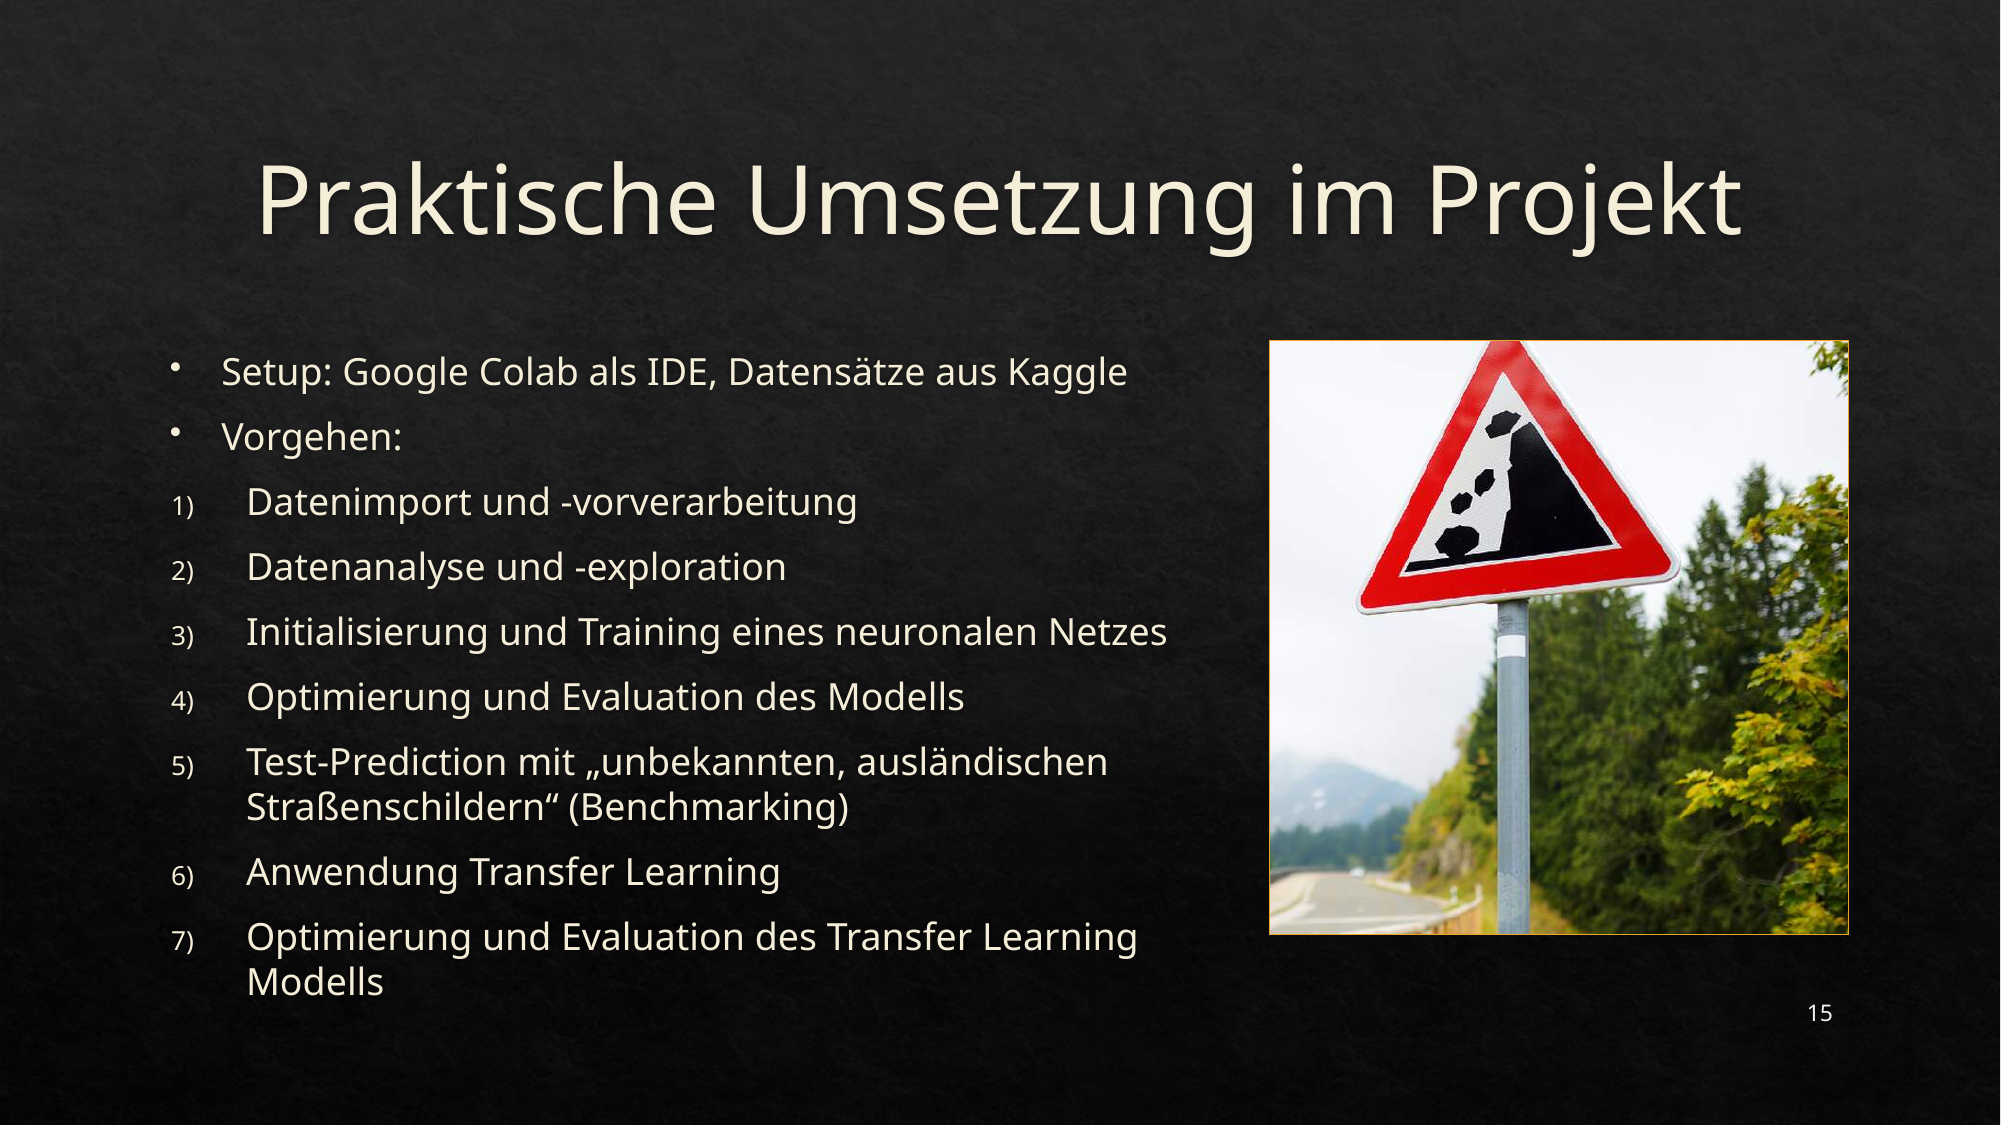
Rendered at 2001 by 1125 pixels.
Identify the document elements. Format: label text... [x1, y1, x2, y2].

slide_number 15 [1724, 984, 1849, 1045]
picture [1269, 340, 1849, 936]
title Praktische Umsetzung im Projekt [149, 99, 1849, 307]
list Setup: Google Colab als IDE, Datensätze aus Kaggle Vorgehen: Datenimport und -vorverarbeitung Datenanalyse und -exploration Initialisierung und Training eines neuronalen Netzes Optimierung und Evaluation des Modells Test-Prediction mit „unbekannten, ausländischen Straßenschildern“ (Benchmarking) Anwendung Transfer Learning Optimierung und Evaluation des Transfer Learning Modells [149, 340, 1240, 1025]
